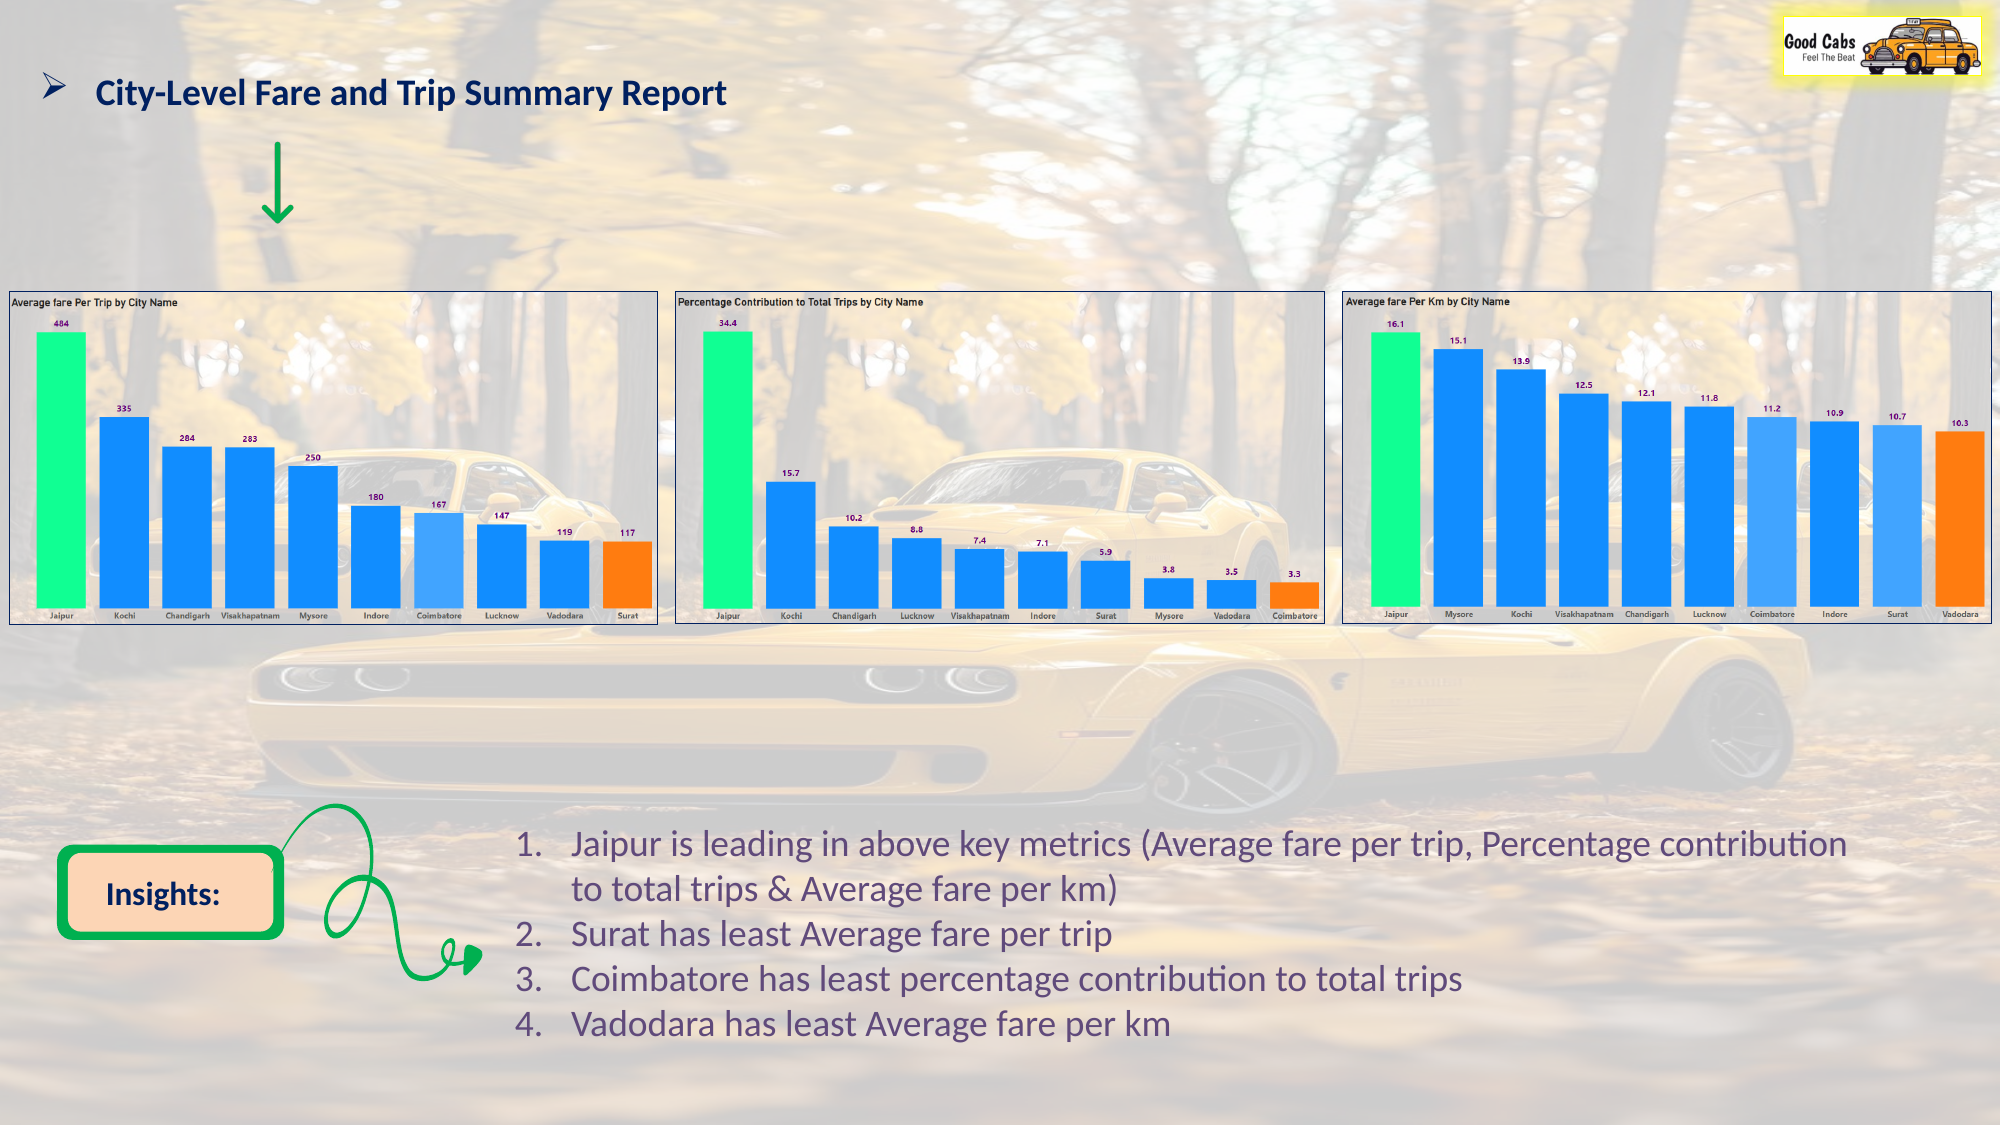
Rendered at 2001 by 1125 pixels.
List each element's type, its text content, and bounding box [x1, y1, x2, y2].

picture [1783, 15, 1982, 76]
picture [9, 291, 658, 625]
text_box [57, 844, 270, 940]
picture [232, 138, 322, 227]
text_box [270, 818, 498, 966]
picture [675, 291, 1325, 624]
text_box City-Level Fare and Trip Summary Report [24, 60, 752, 121]
text_box Jaipur is leading in above key metrics (Average fare per trip, Percentage contribution to total trips & Average fare per km) Surat has least Average fare per trip Coimbatore has least percentage contribution to total trips Vadodara has least Average fare per km [500, 811, 1883, 1052]
picture [1342, 291, 1992, 624]
